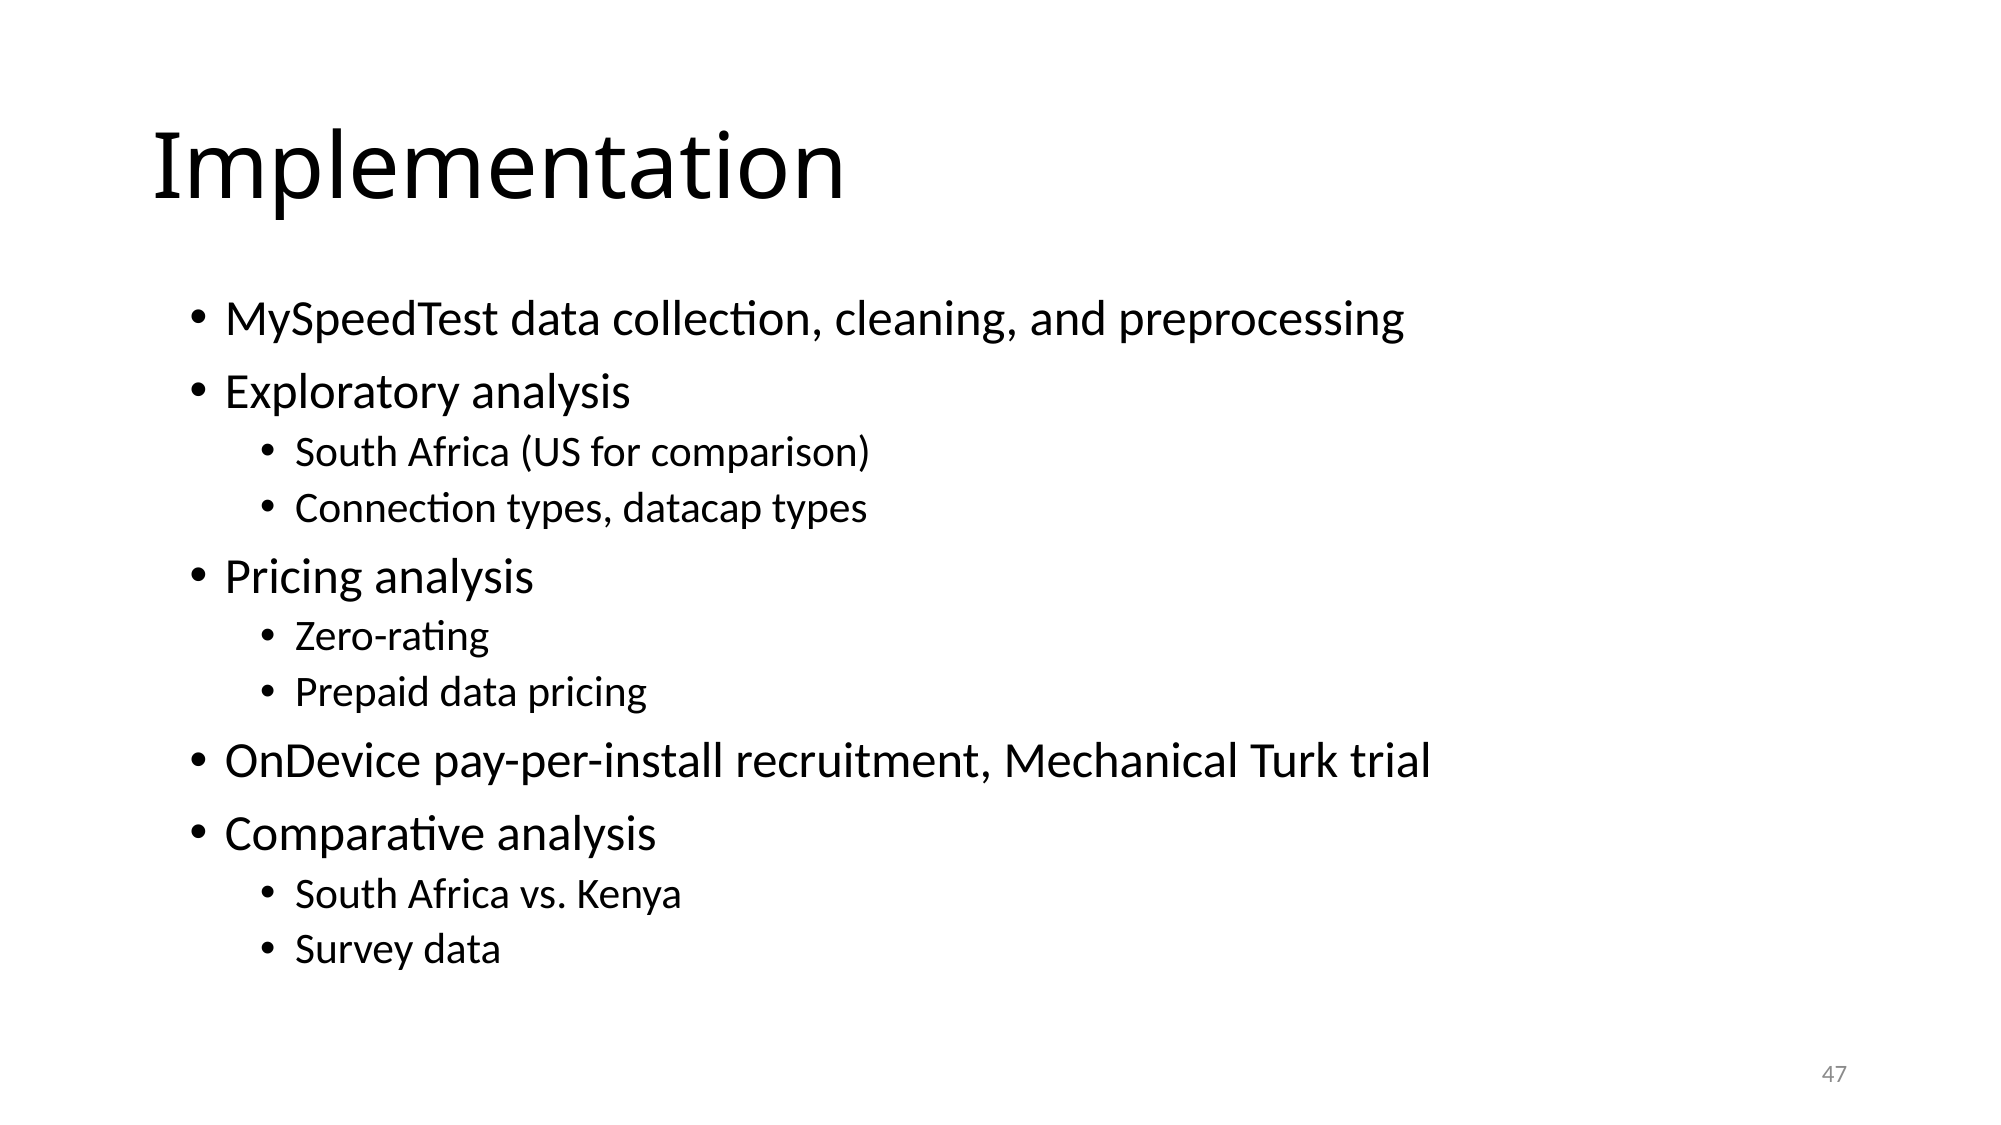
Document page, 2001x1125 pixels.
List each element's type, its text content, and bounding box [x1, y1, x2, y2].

slide_number 47 [1412, 1042, 1863, 1103]
title Implementation [137, 59, 1863, 278]
list MySpeedTest data collection, cleaning, and preprocessing Exploratory analysis South Africa (US for comparison) Connection types, datacap types Pricing analysis Zero-rating Prepaid data pricing OnDevice pay-per-install recruitment, Mechanical Turk trial Comparative analysis South Africa vs. Kenya Survey data [174, 284, 1710, 988]
